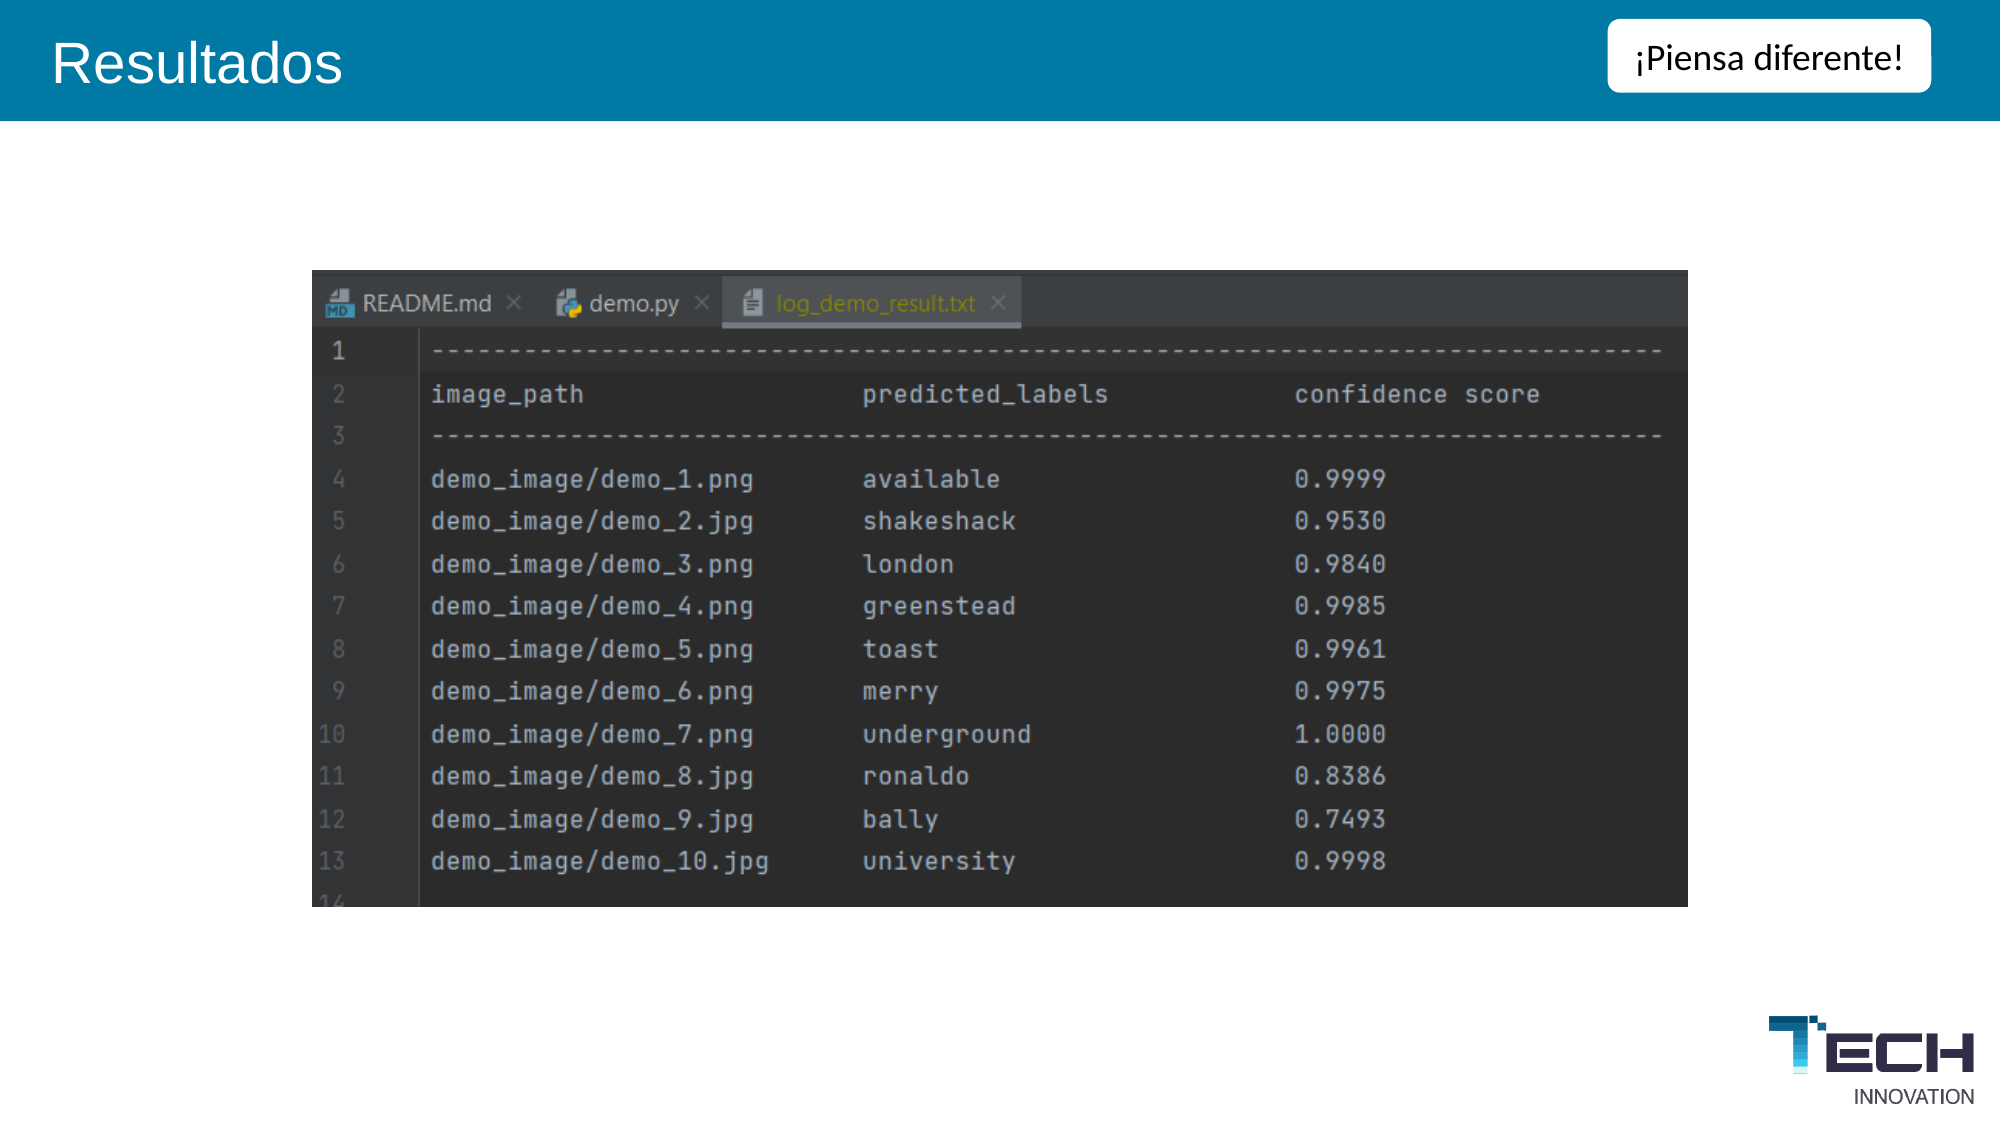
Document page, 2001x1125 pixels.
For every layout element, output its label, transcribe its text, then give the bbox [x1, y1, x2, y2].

text_box ¡Piensa diferente! [1607, 18, 1932, 93]
text_box [0, 0, 2000, 122]
picture [312, 270, 1688, 907]
text_box Resultados [36, 17, 500, 103]
picture [1766, 1014, 1976, 1107]
